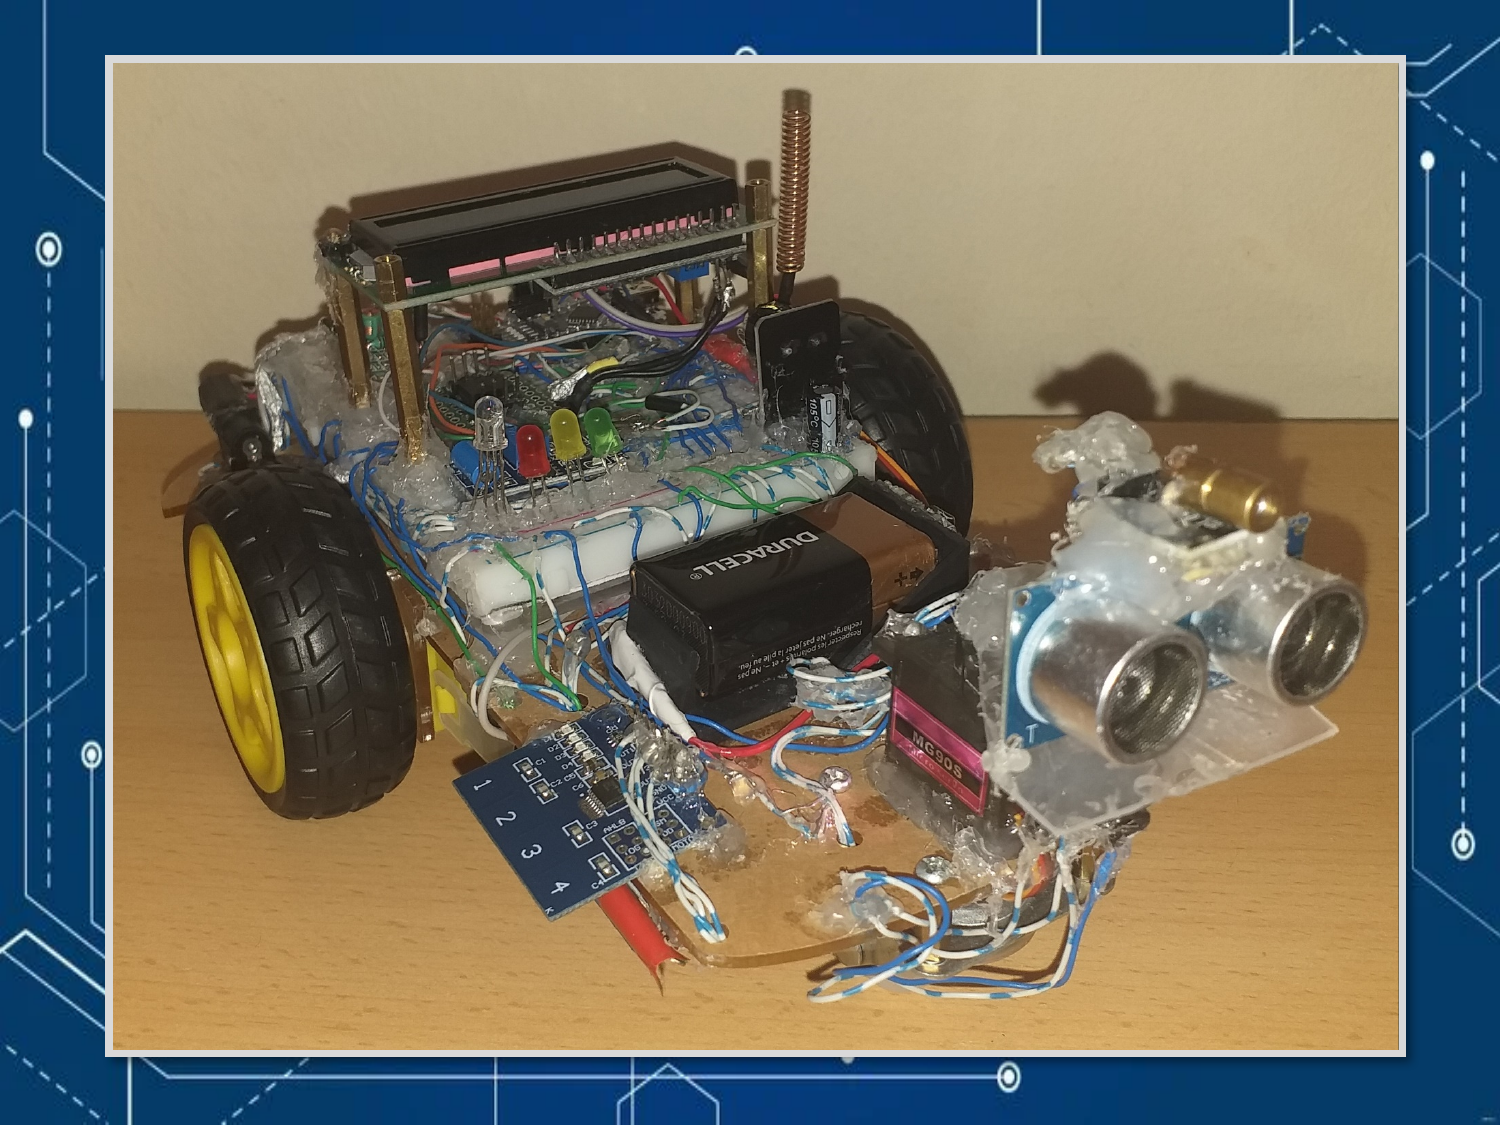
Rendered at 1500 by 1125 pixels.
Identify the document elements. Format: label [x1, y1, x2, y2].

list [112, 62, 1399, 1051]
picture [0, 0, 1500, 1125]
